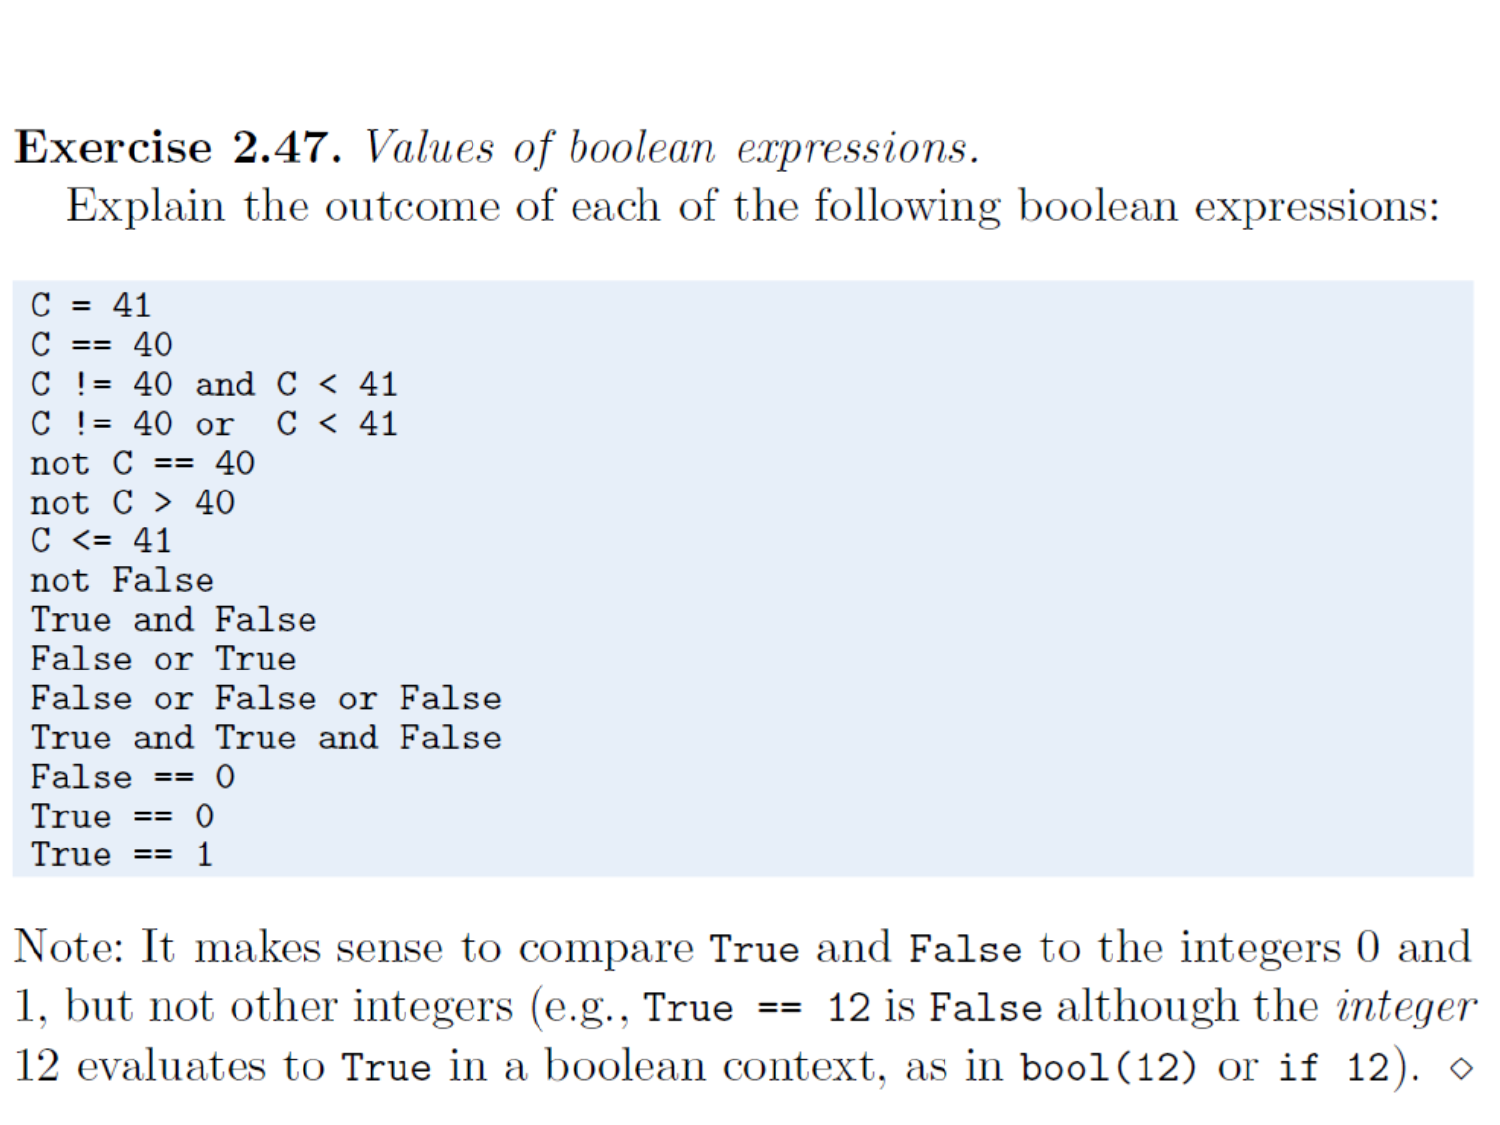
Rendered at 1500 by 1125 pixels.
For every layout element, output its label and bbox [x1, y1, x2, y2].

picture [0, 101, 1485, 1096]
